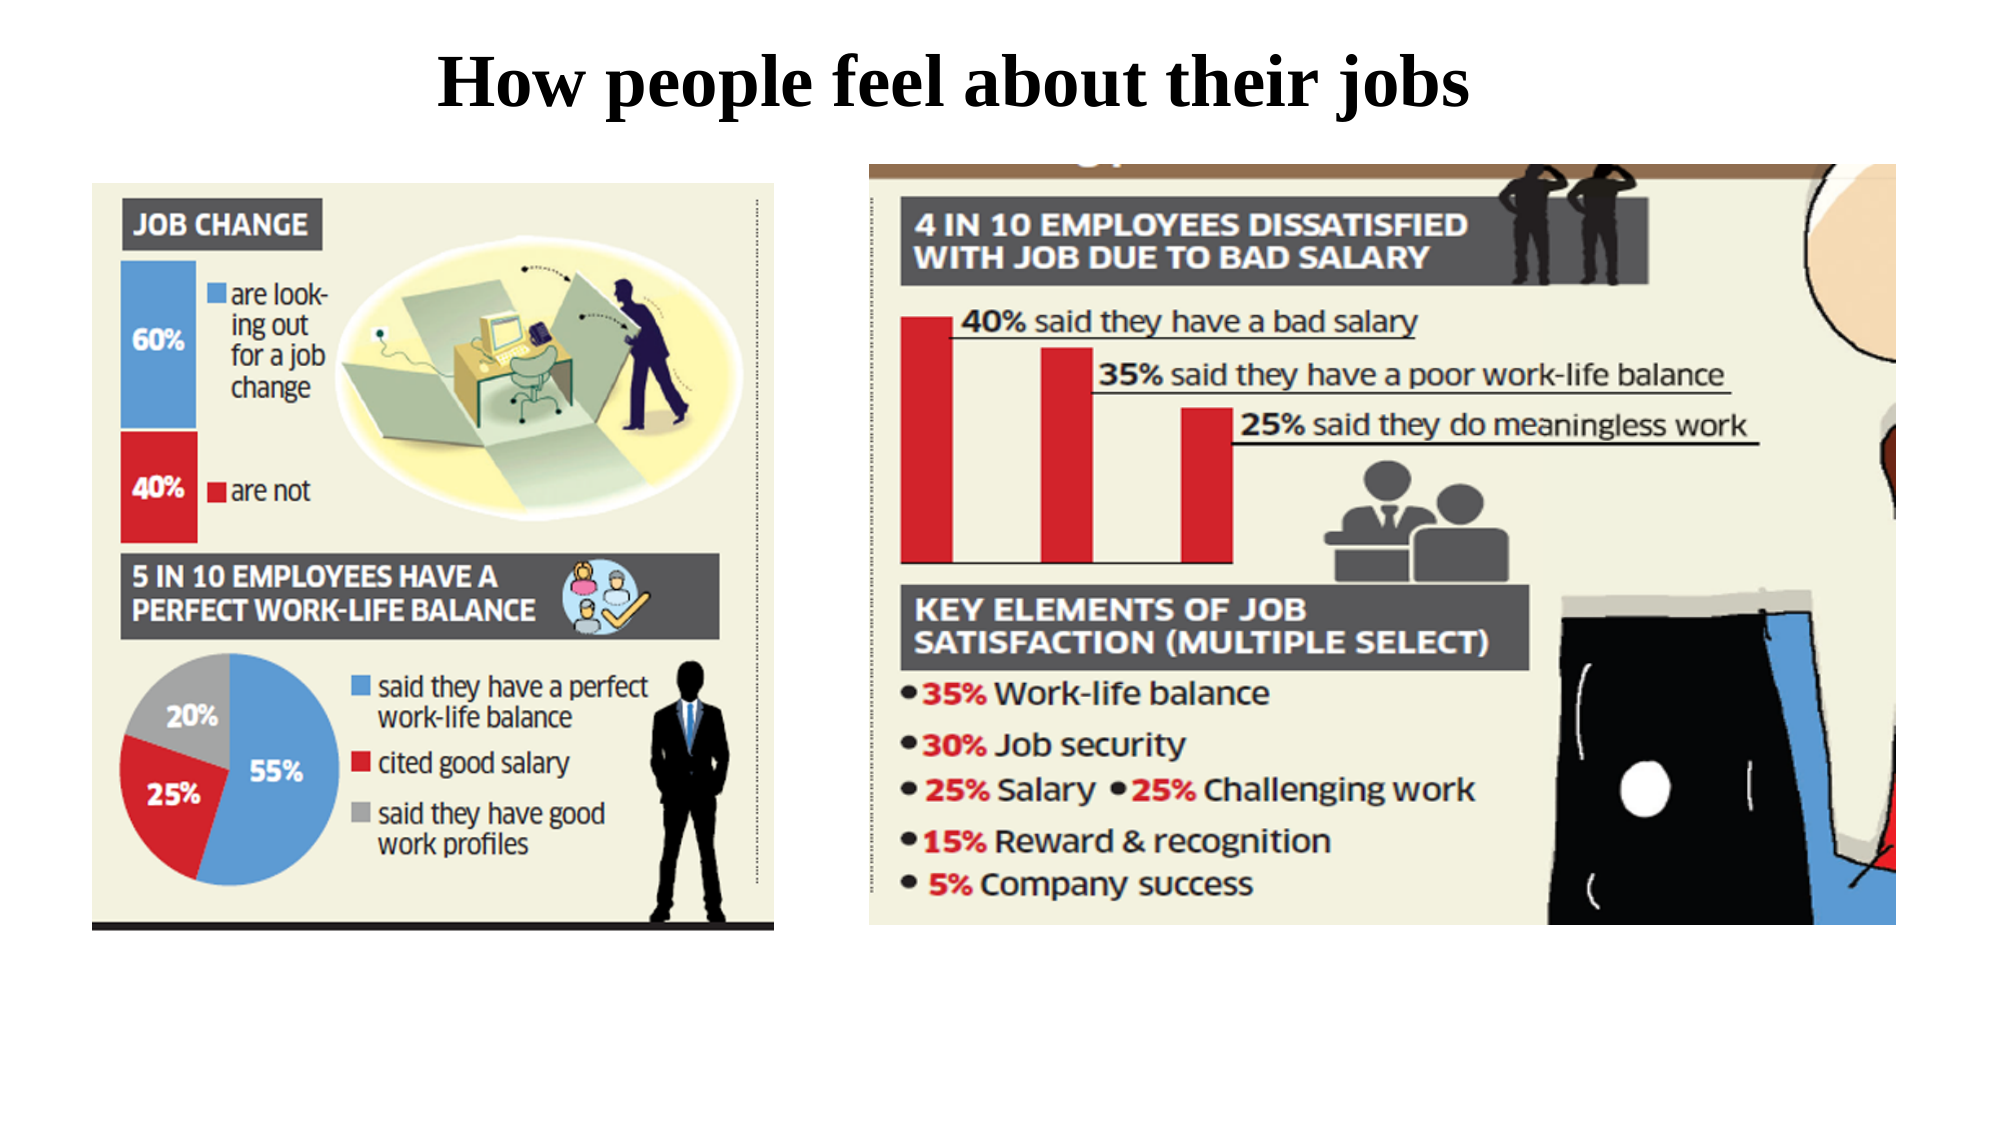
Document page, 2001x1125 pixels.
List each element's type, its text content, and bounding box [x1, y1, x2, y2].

picture [869, 164, 1896, 925]
text_box How people feel about their jobs [392, 23, 1516, 129]
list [92, 183, 774, 939]
